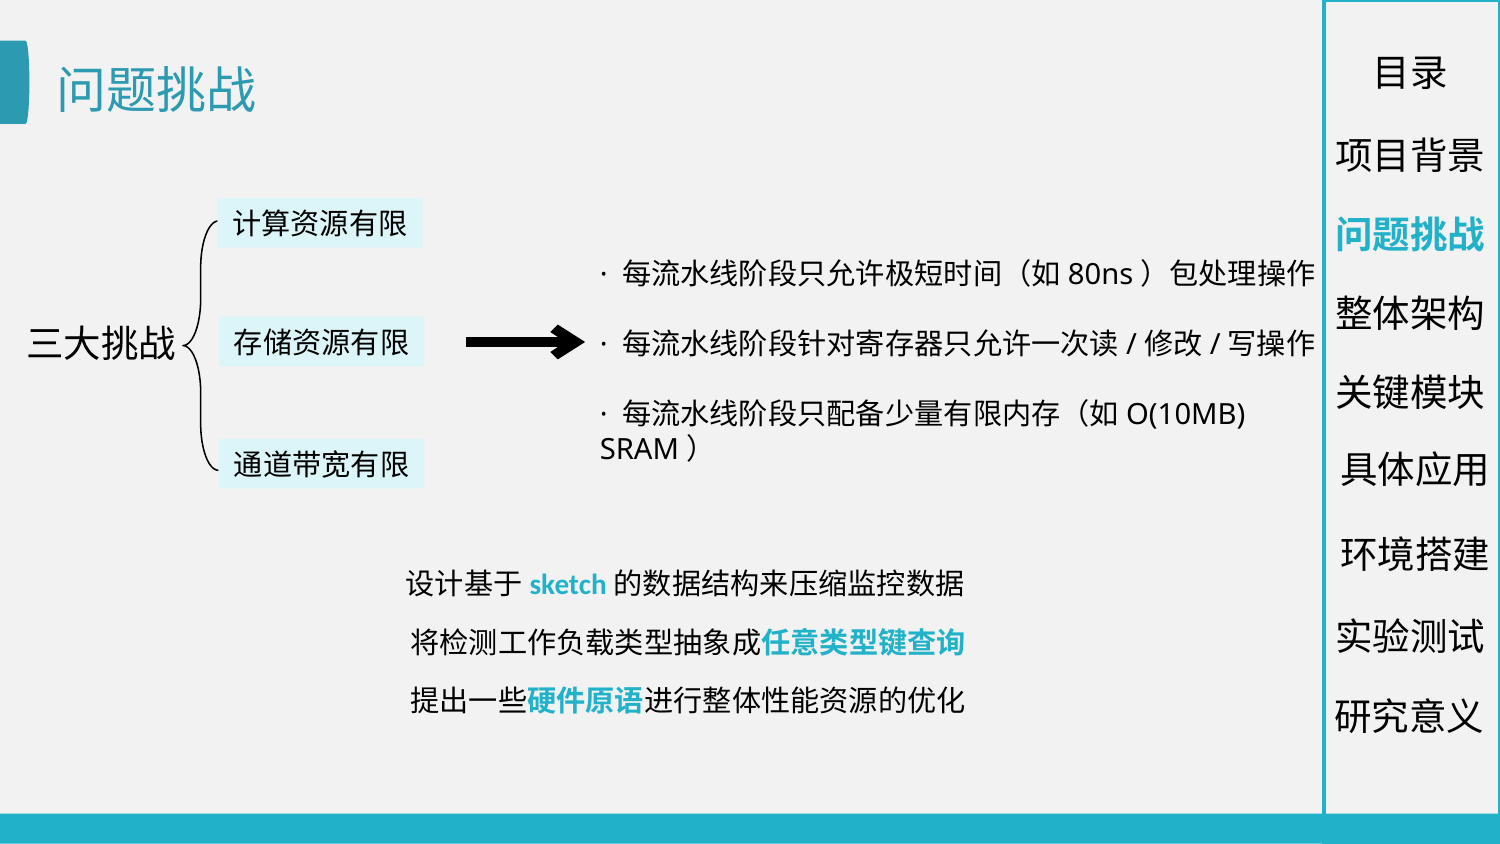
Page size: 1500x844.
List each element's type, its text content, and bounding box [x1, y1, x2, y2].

text_box 将检测工作负载类型抽象成任意类型键查询 [395, 616, 1093, 667]
text_box · 每流水线阶段只允许极短时间（如80ns）包处理操作 · 每流水线阶段针对寄存器只允许一次读/修改/写操作 · 每流水线阶段只配备少量有限内存（如O(10MB) SRAM） [585, 248, 1322, 473]
title 问题挑战 [41, 43, 1322, 134]
text_box 通道带宽有限 [219, 438, 425, 489]
text_box 提出一些硬件原语进行整体性能资源的优化 [395, 674, 1093, 725]
text_box 三大挑战 [11, 312, 191, 373]
text_box [1322, 0, 1500, 844]
text_box 存储资源有限 [219, 316, 425, 367]
text_box 设计基于sketch的数据结构来压缩监控数据 [390, 558, 980, 609]
text_box [182, 220, 219, 472]
text_box [0, 812, 1322, 844]
text_box 计算资源有限 [217, 198, 423, 248]
